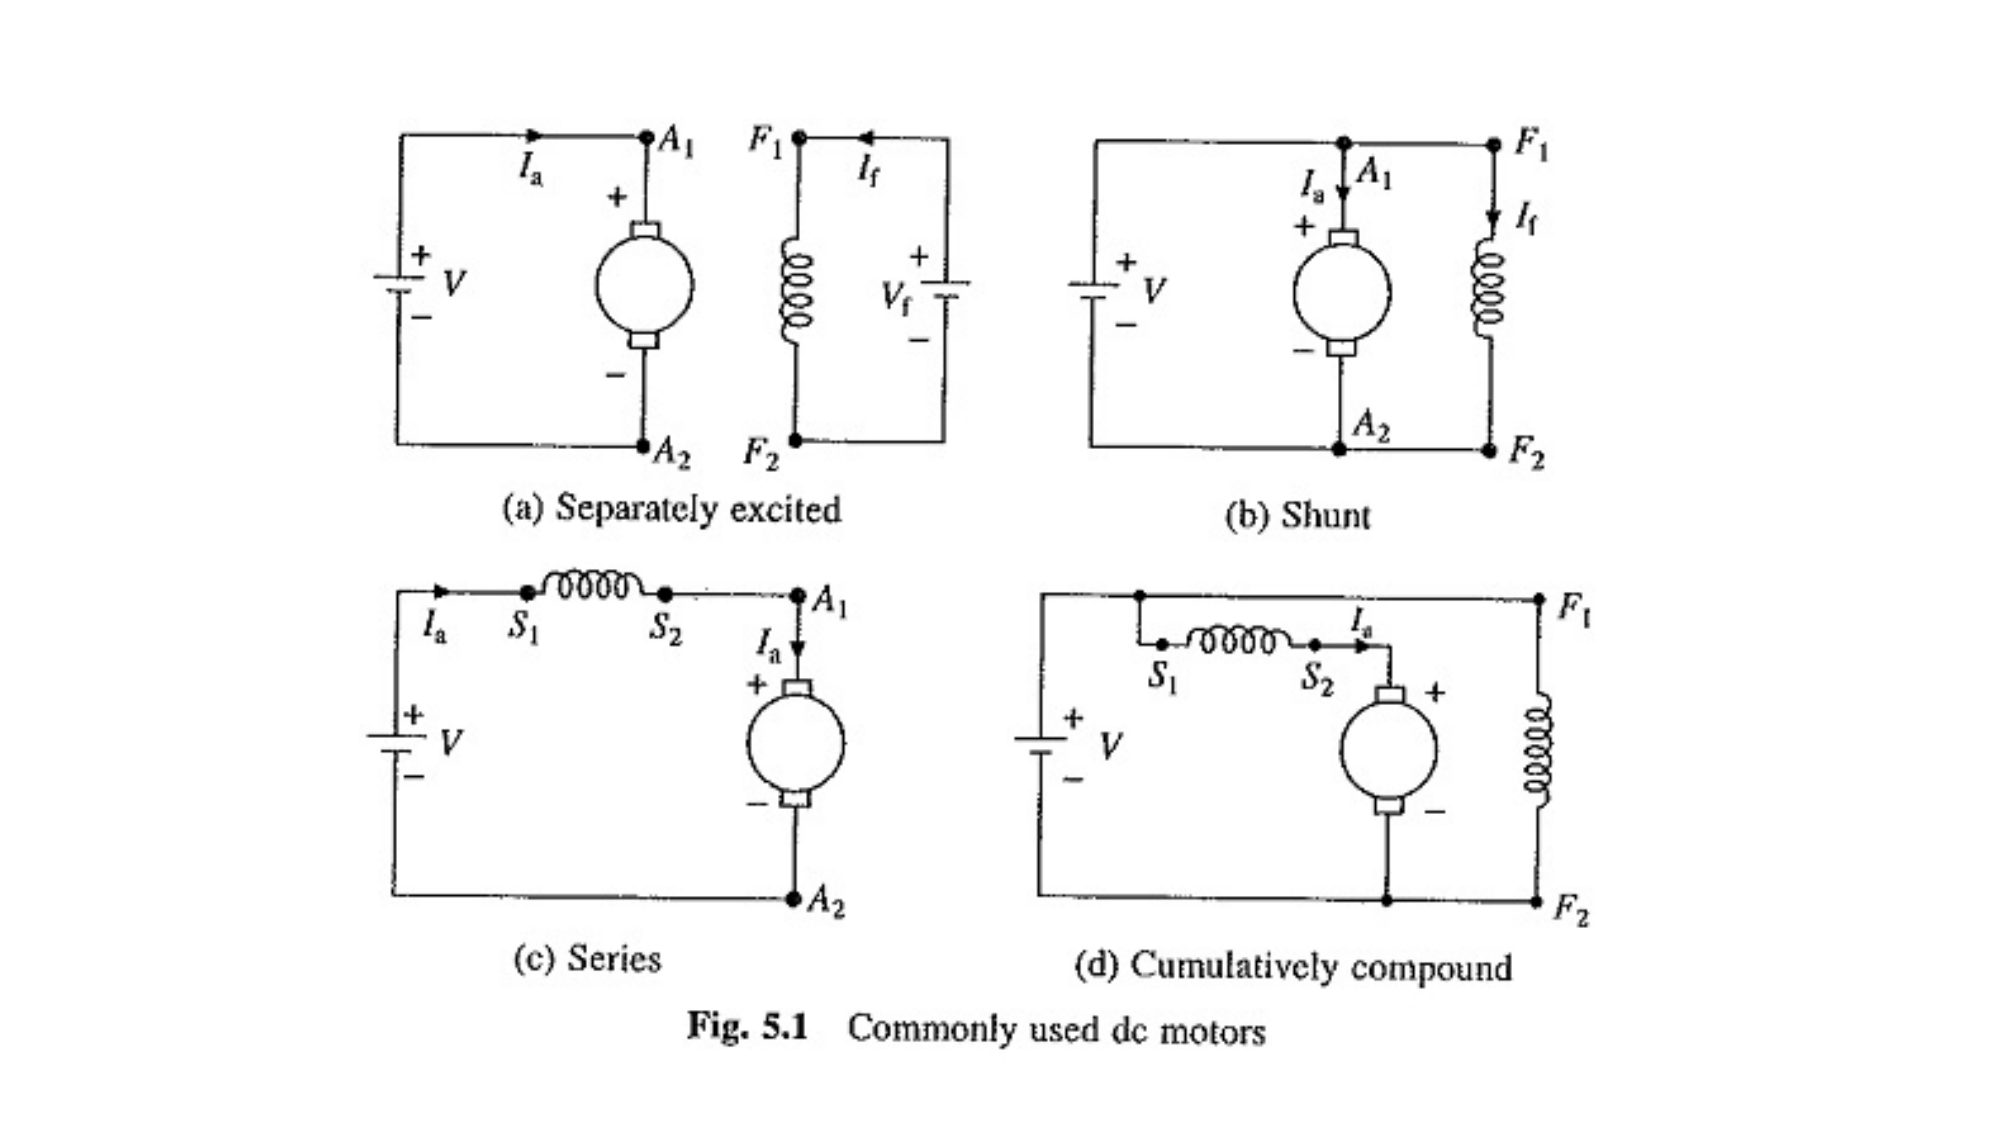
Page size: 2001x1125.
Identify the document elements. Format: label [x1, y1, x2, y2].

picture [359, 117, 1598, 1075]
